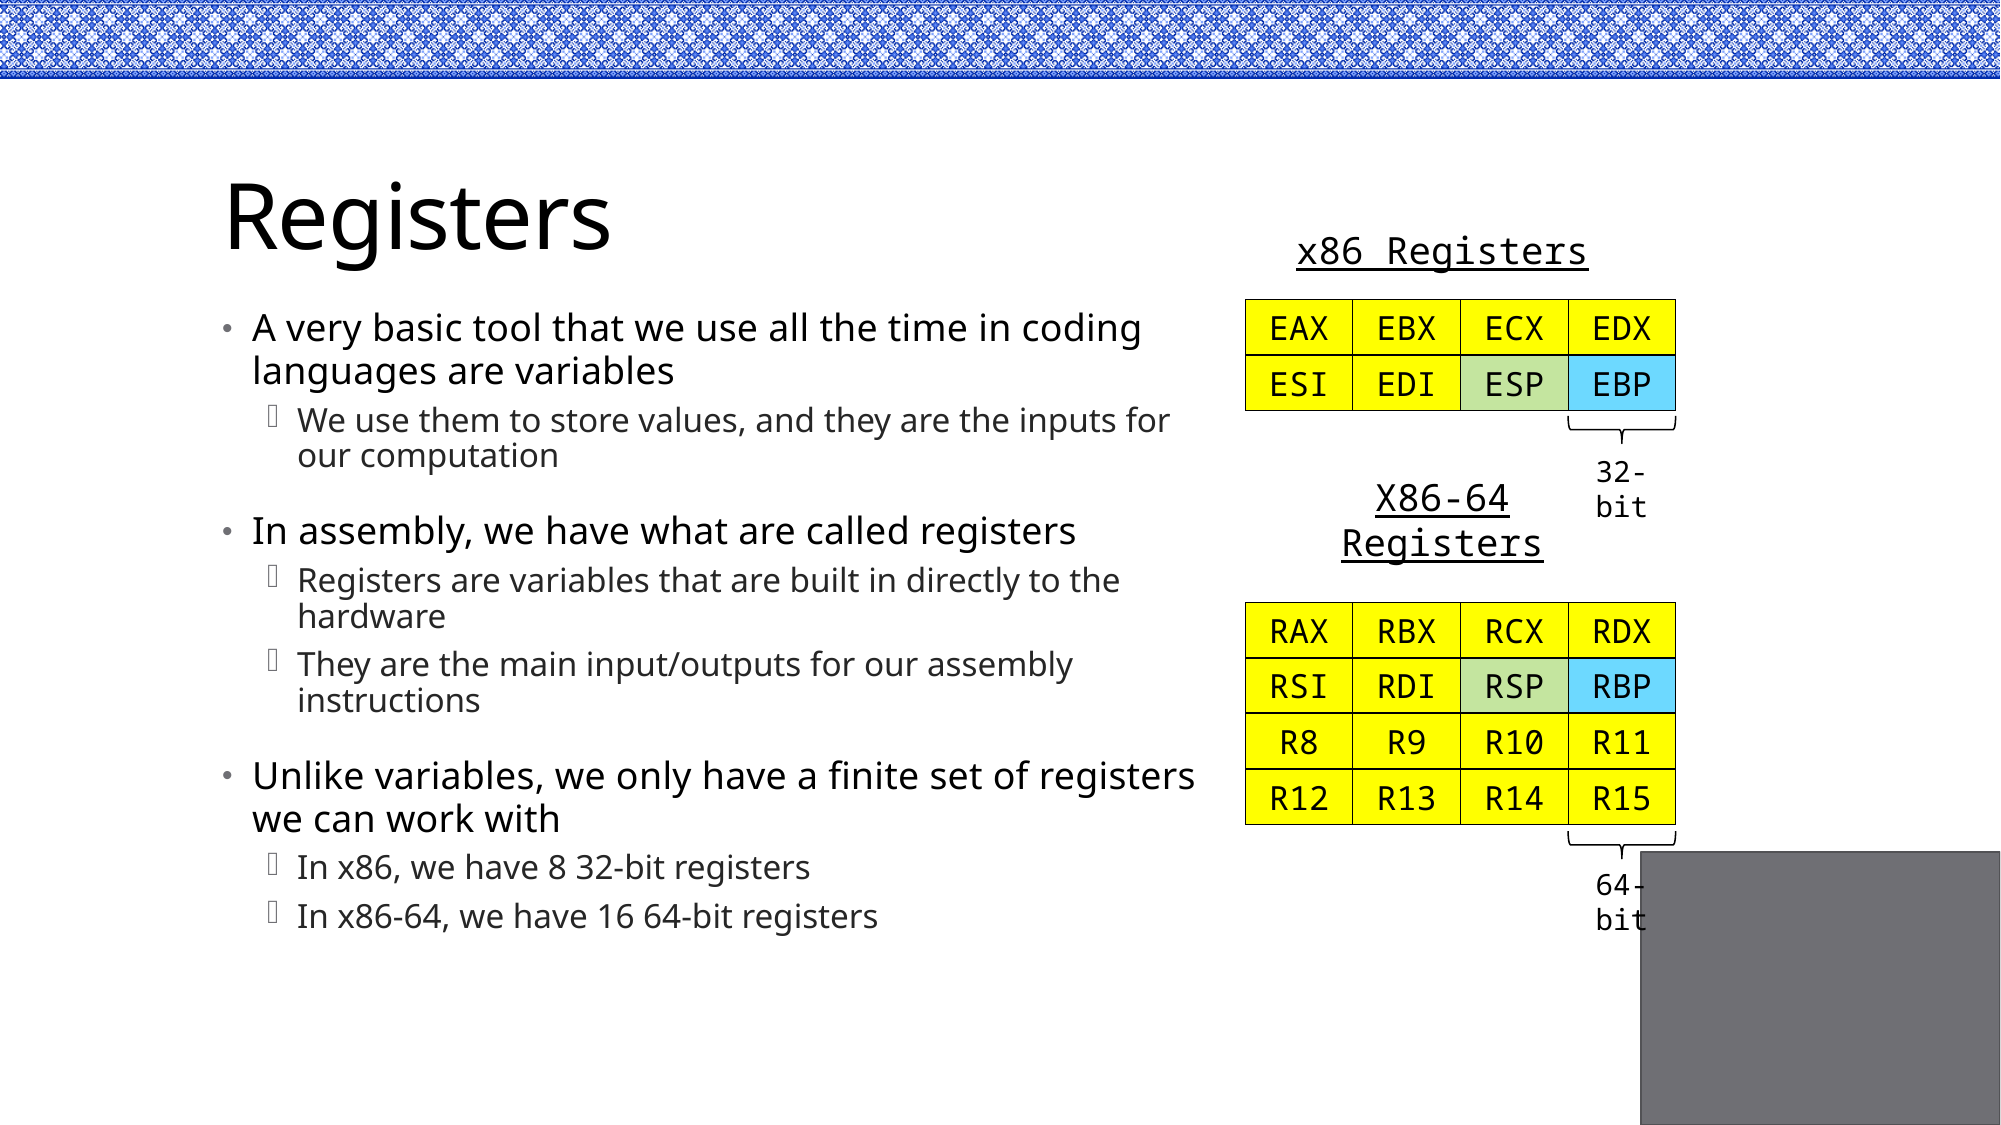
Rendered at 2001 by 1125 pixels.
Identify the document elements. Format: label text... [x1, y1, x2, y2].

text_box ESI [1245, 355, 1352, 411]
text_box x86 Registers [1268, 219, 1617, 280]
text_box RCX [1460, 602, 1568, 658]
text_box RDX [1568, 602, 1676, 658]
text_box EDX [1568, 299, 1676, 355]
text_box EBP [1568, 355, 1676, 411]
title Registers [206, 60, 1797, 278]
text_box R11 [1568, 713, 1676, 769]
text_box R8 [1245, 713, 1352, 769]
text_box RAX [1245, 602, 1352, 658]
list A very basic tool that we use all the time in coding languages are variables We use them to store values, and they are the inputs for our computation In assembly, we have what are called registers Registers are variables that are built in directly to the hardware They are the main input/outputs for our assembly instructions Unlike variables, we only have a finite set of registers we can work with In x86, we have 8 32-bit registers In x86-64, we have 16 64-bit registers [206, 299, 1225, 1014]
text_box ECX [1460, 299, 1568, 355]
text_box R9 [1352, 713, 1460, 769]
text_box RBX [1352, 602, 1460, 658]
text_box RSI [1245, 658, 1352, 713]
text_box EAX [1245, 299, 1352, 355]
text_box R15 [1568, 769, 1676, 825]
text_box [1567, 831, 1677, 858]
text_box EDI [1352, 355, 1460, 411]
text_box RBP [1568, 658, 1676, 713]
text_box R14 [1460, 769, 1568, 825]
picture [0, 0, 2000, 79]
text_box [1567, 415, 1677, 445]
text_box RDI [1352, 658, 1460, 713]
text_box ESP [1460, 355, 1568, 411]
text_box R12 [1245, 769, 1352, 825]
text_box EBX [1352, 299, 1460, 355]
text_box RSP [1460, 658, 1568, 713]
text_box R13 [1352, 769, 1460, 825]
text_box X86-64 Registers [1268, 466, 1617, 572]
text_box R10 [1460, 713, 1568, 769]
text_box 64-bit [1554, 858, 1689, 944]
text_box 32-bit [1554, 445, 1689, 531]
